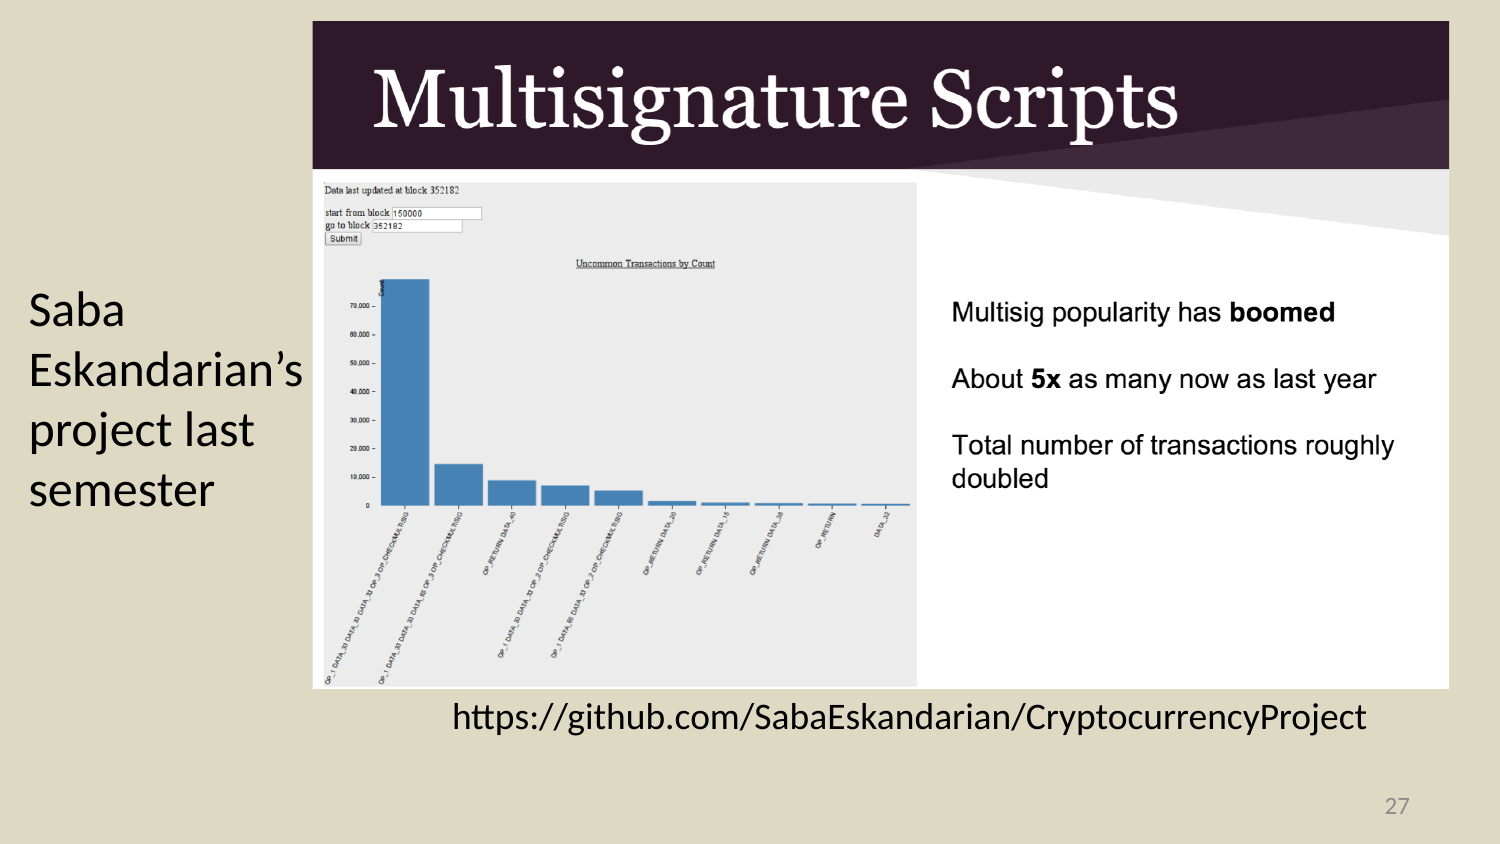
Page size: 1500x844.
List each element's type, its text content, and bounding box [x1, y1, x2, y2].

text_box Saba Eskandarian’s project last semester [13, 268, 307, 524]
text_box https://github.com/SabaEskandarian/CryptocurrencyProject [437, 684, 1456, 745]
picture [312, 21, 1450, 689]
slide_number 26 [1074, 782, 1425, 827]
